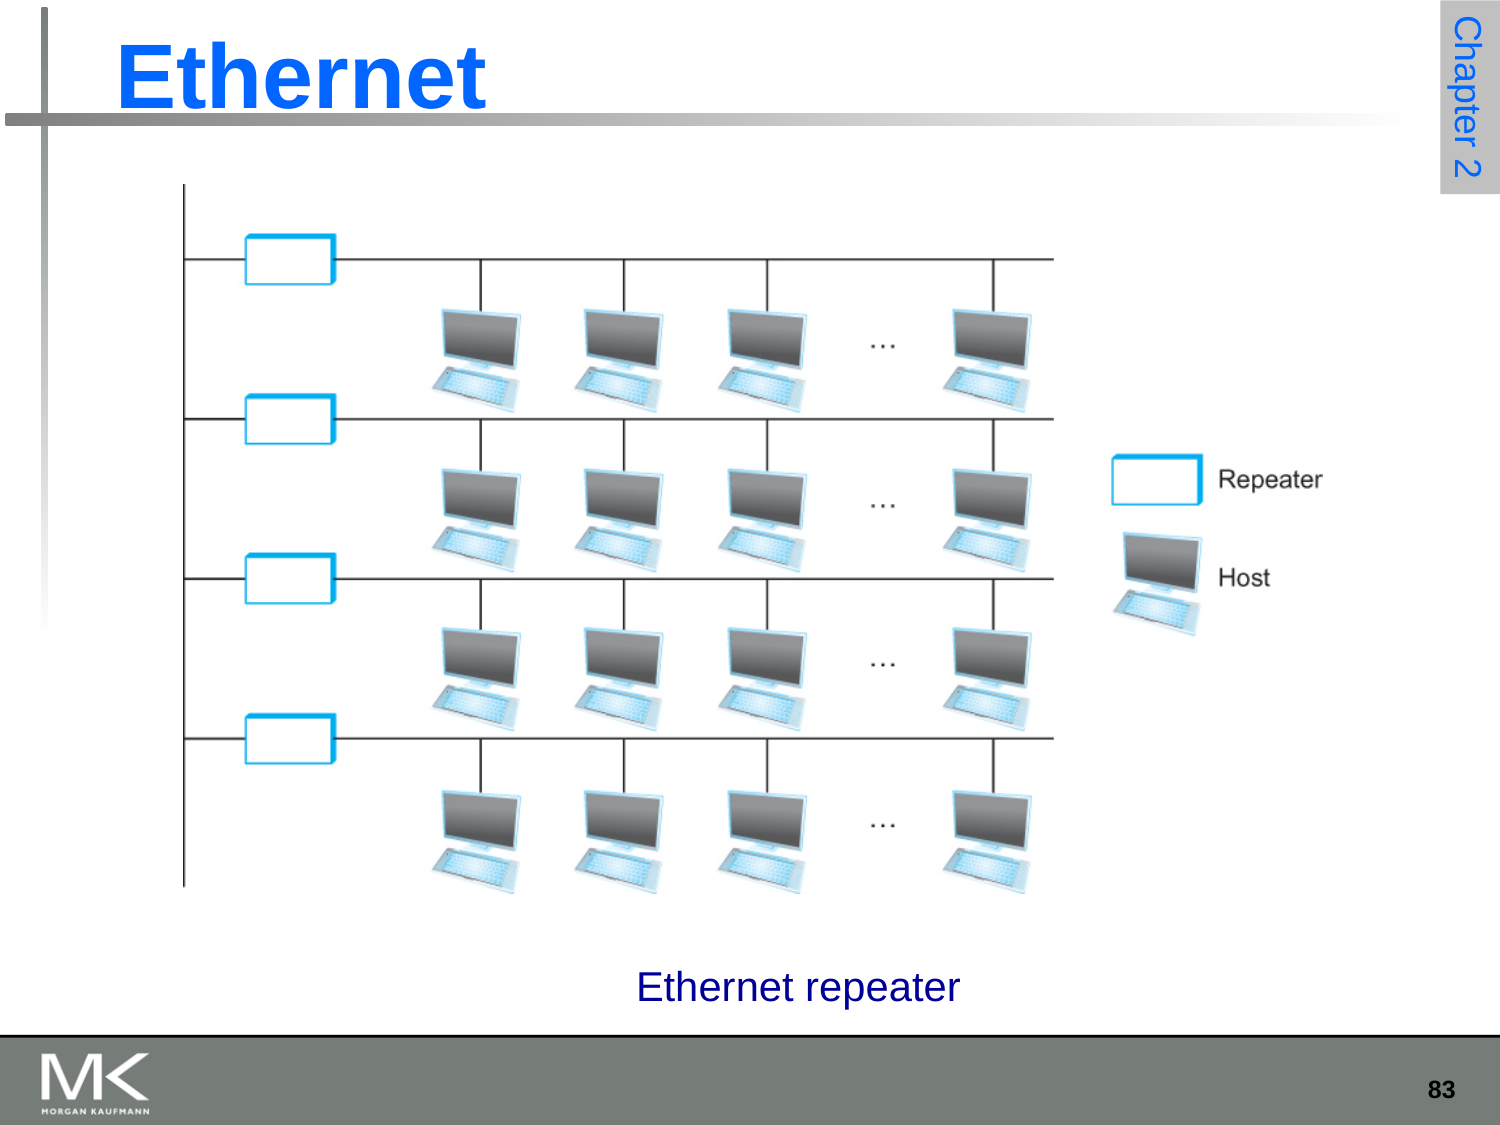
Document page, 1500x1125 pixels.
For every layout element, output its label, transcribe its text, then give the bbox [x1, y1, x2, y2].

picture [182, 184, 1323, 894]
text_box Ethernet repeater [621, 952, 976, 1018]
title Ethernet [100, 7, 1459, 135]
picture [29, 1046, 160, 1123]
